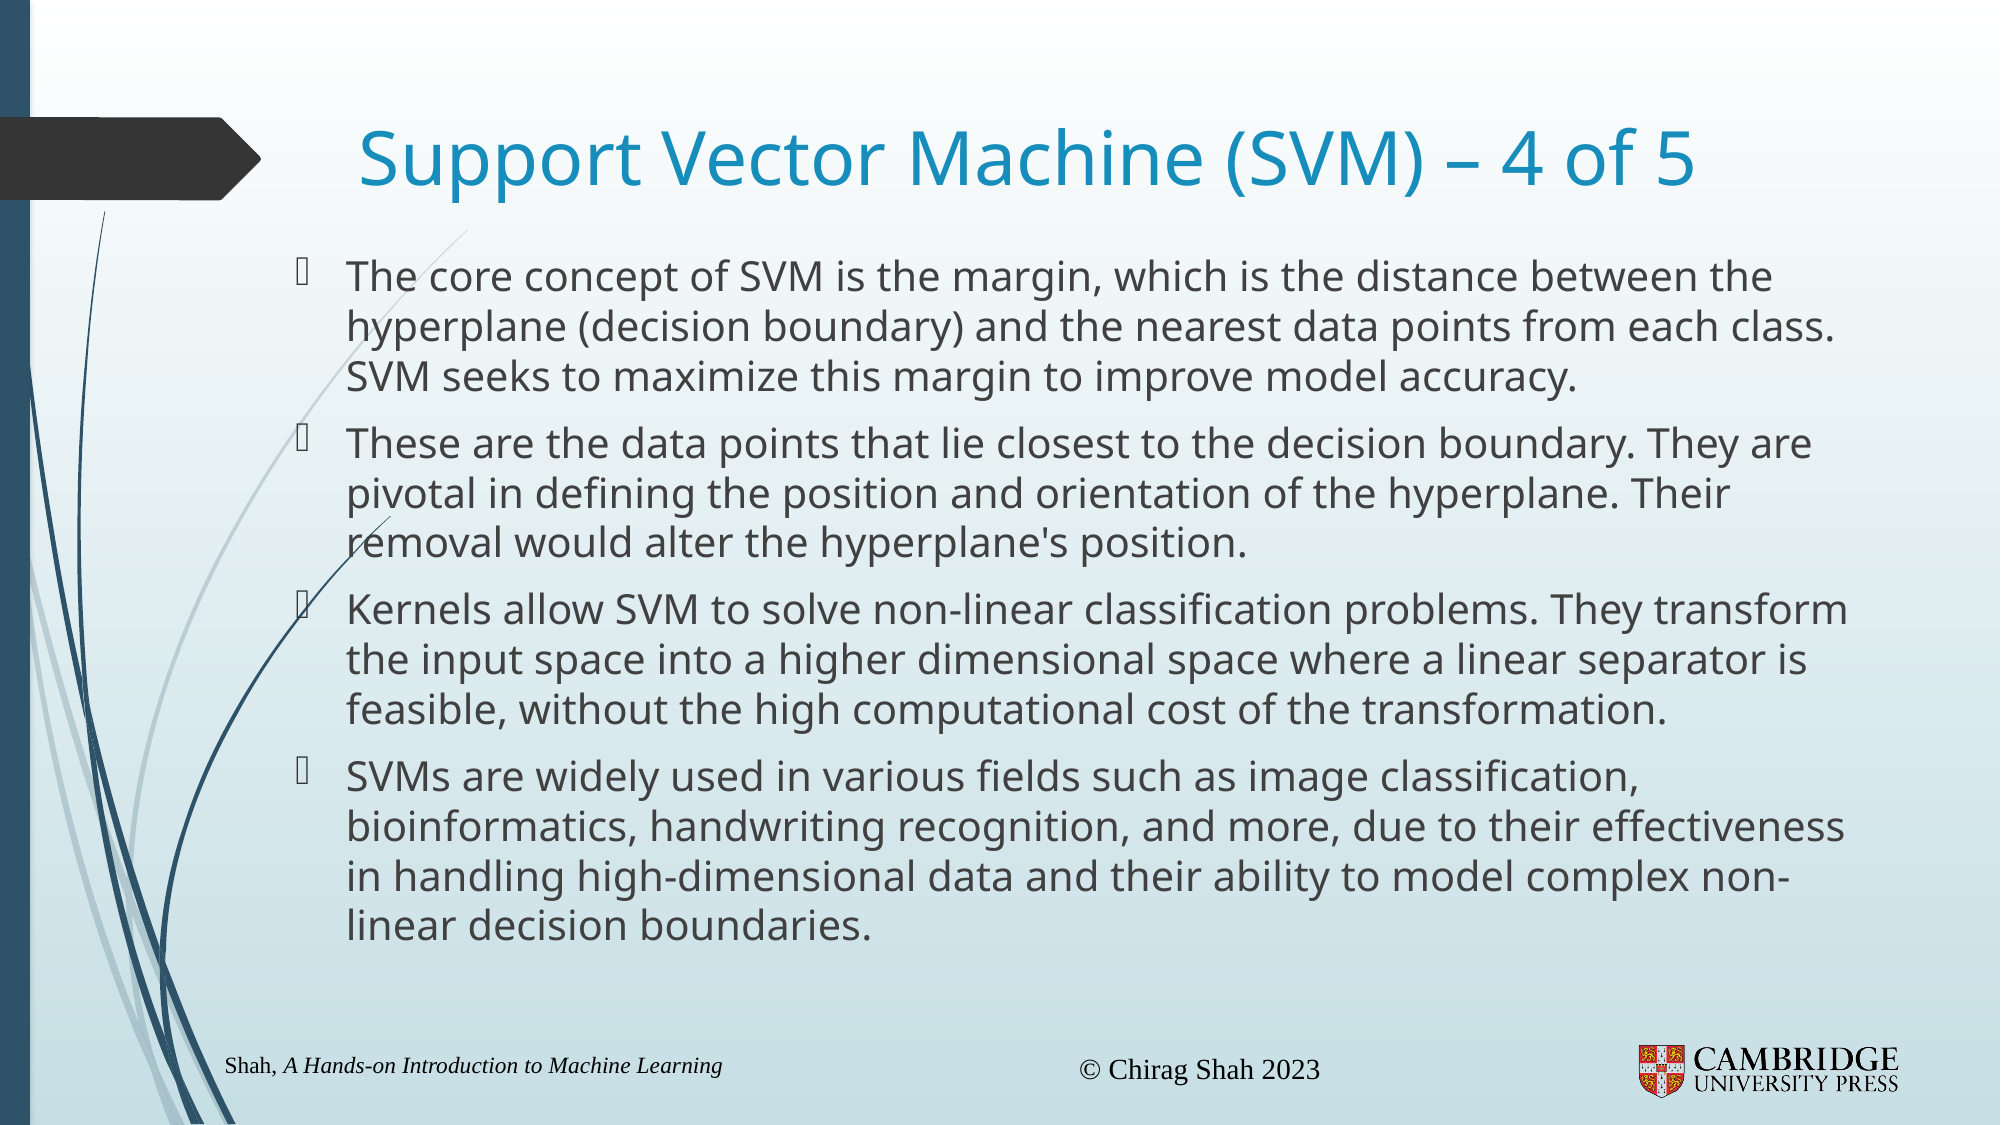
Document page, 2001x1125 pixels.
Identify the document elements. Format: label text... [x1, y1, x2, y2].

list The core concept of SVM is the margin, which is the distance between the hyperplane (decision boundary) and the nearest data points from each class. SVM seeks to maximize this margin to improve model accuracy. These are the data points that lie closest to the decision boundary. They are pivotal in defining the position and orientation of the hyperplane. Their removal would alter the hyperplane's position. Kernels allow SVM to solve non-linear classification problems. They transform the input space into a higher dimensional space where a linear separator is feasible, without the high computational cost of the transformation. SVMs are widely used in various fields such as image classification, bioinformatics, handwriting recognition, and more, due to their effectiveness in handling high-dimensional data and their ability to model complex non-linear decision boundaries. [280, 242, 1888, 1000]
title Support Vector Machine (SVM) – 4 of 5 [343, 102, 1888, 242]
picture [1629, 1035, 1907, 1103]
